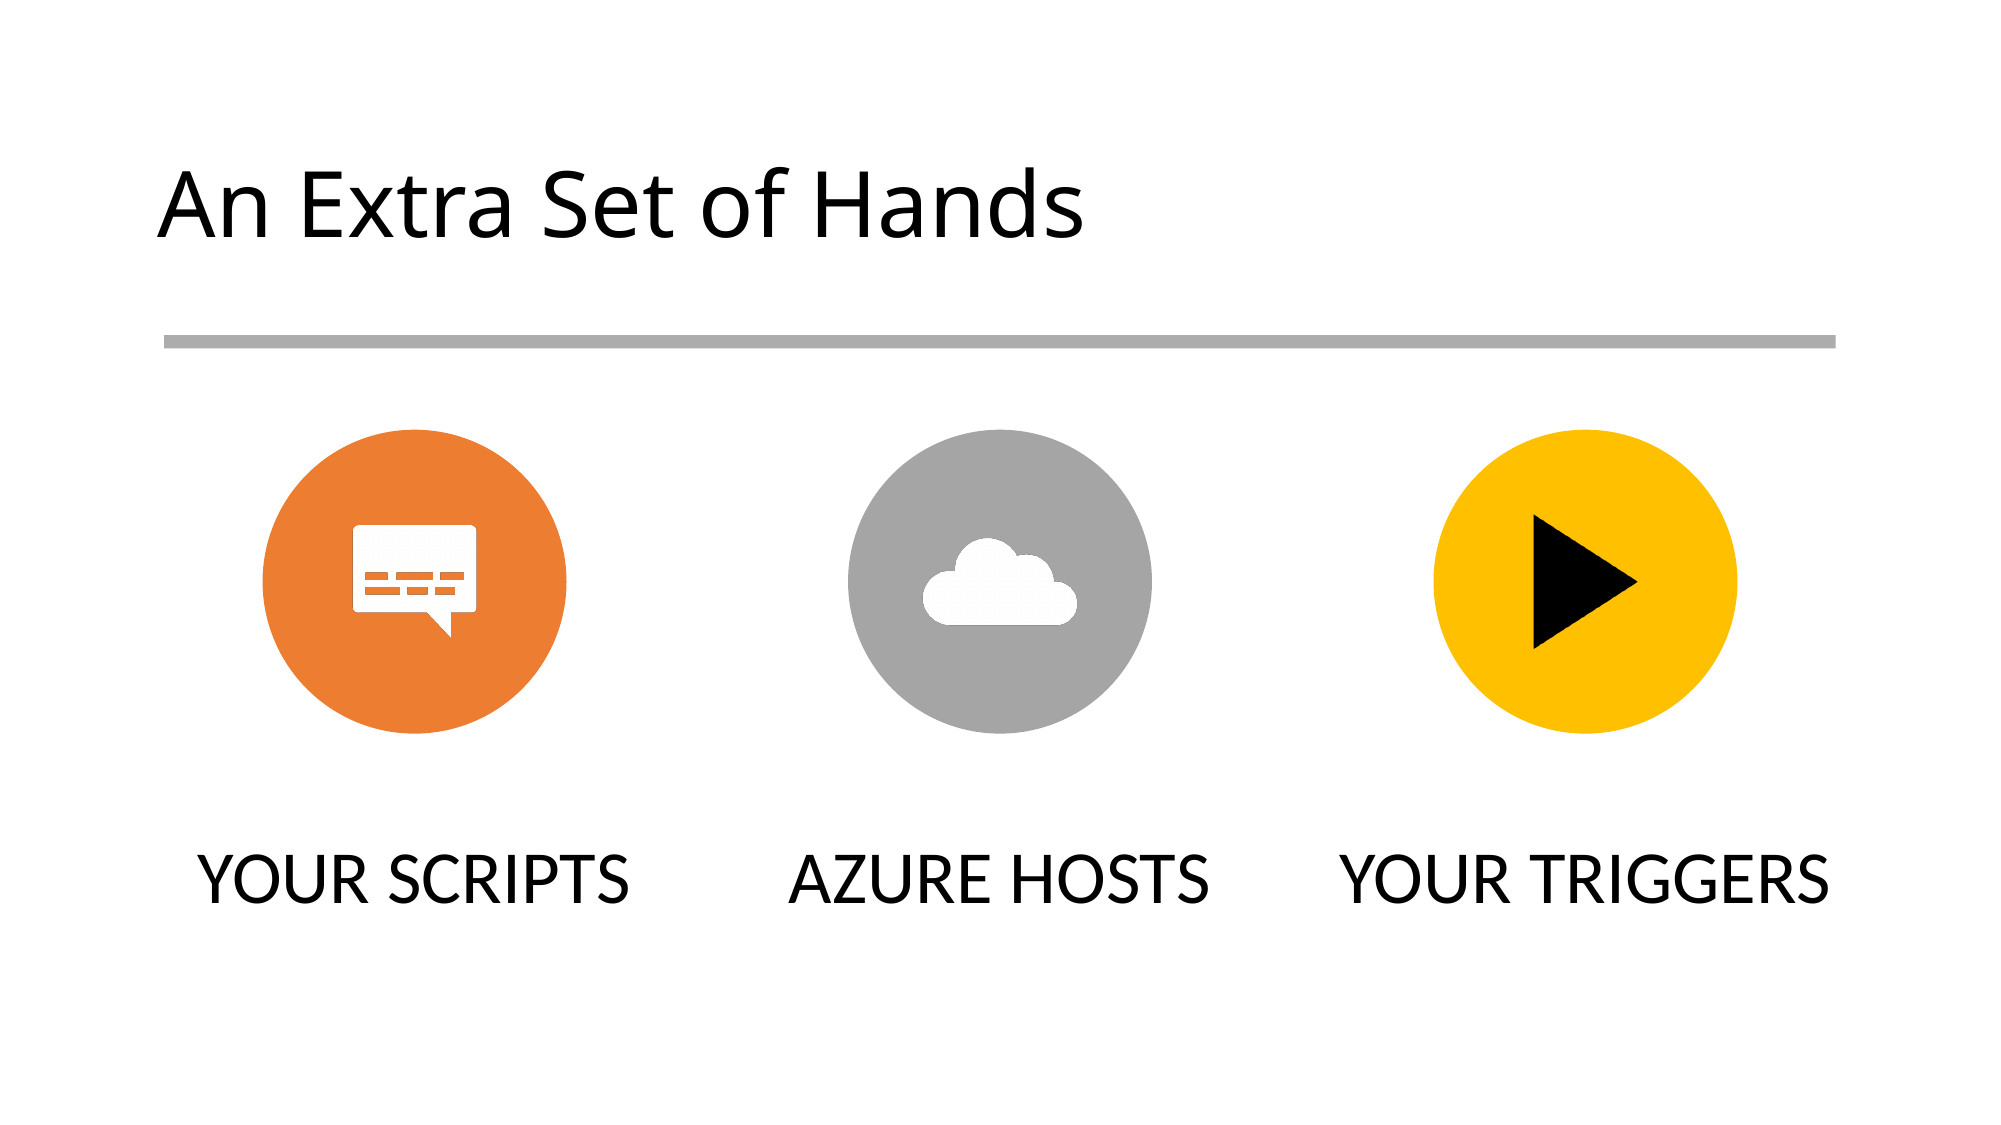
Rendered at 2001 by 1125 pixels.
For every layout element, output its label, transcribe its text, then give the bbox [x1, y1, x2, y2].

title An Extra Set of Hands [142, 99, 1858, 317]
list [164, 391, 1836, 985]
text_box [163, 334, 1837, 349]
